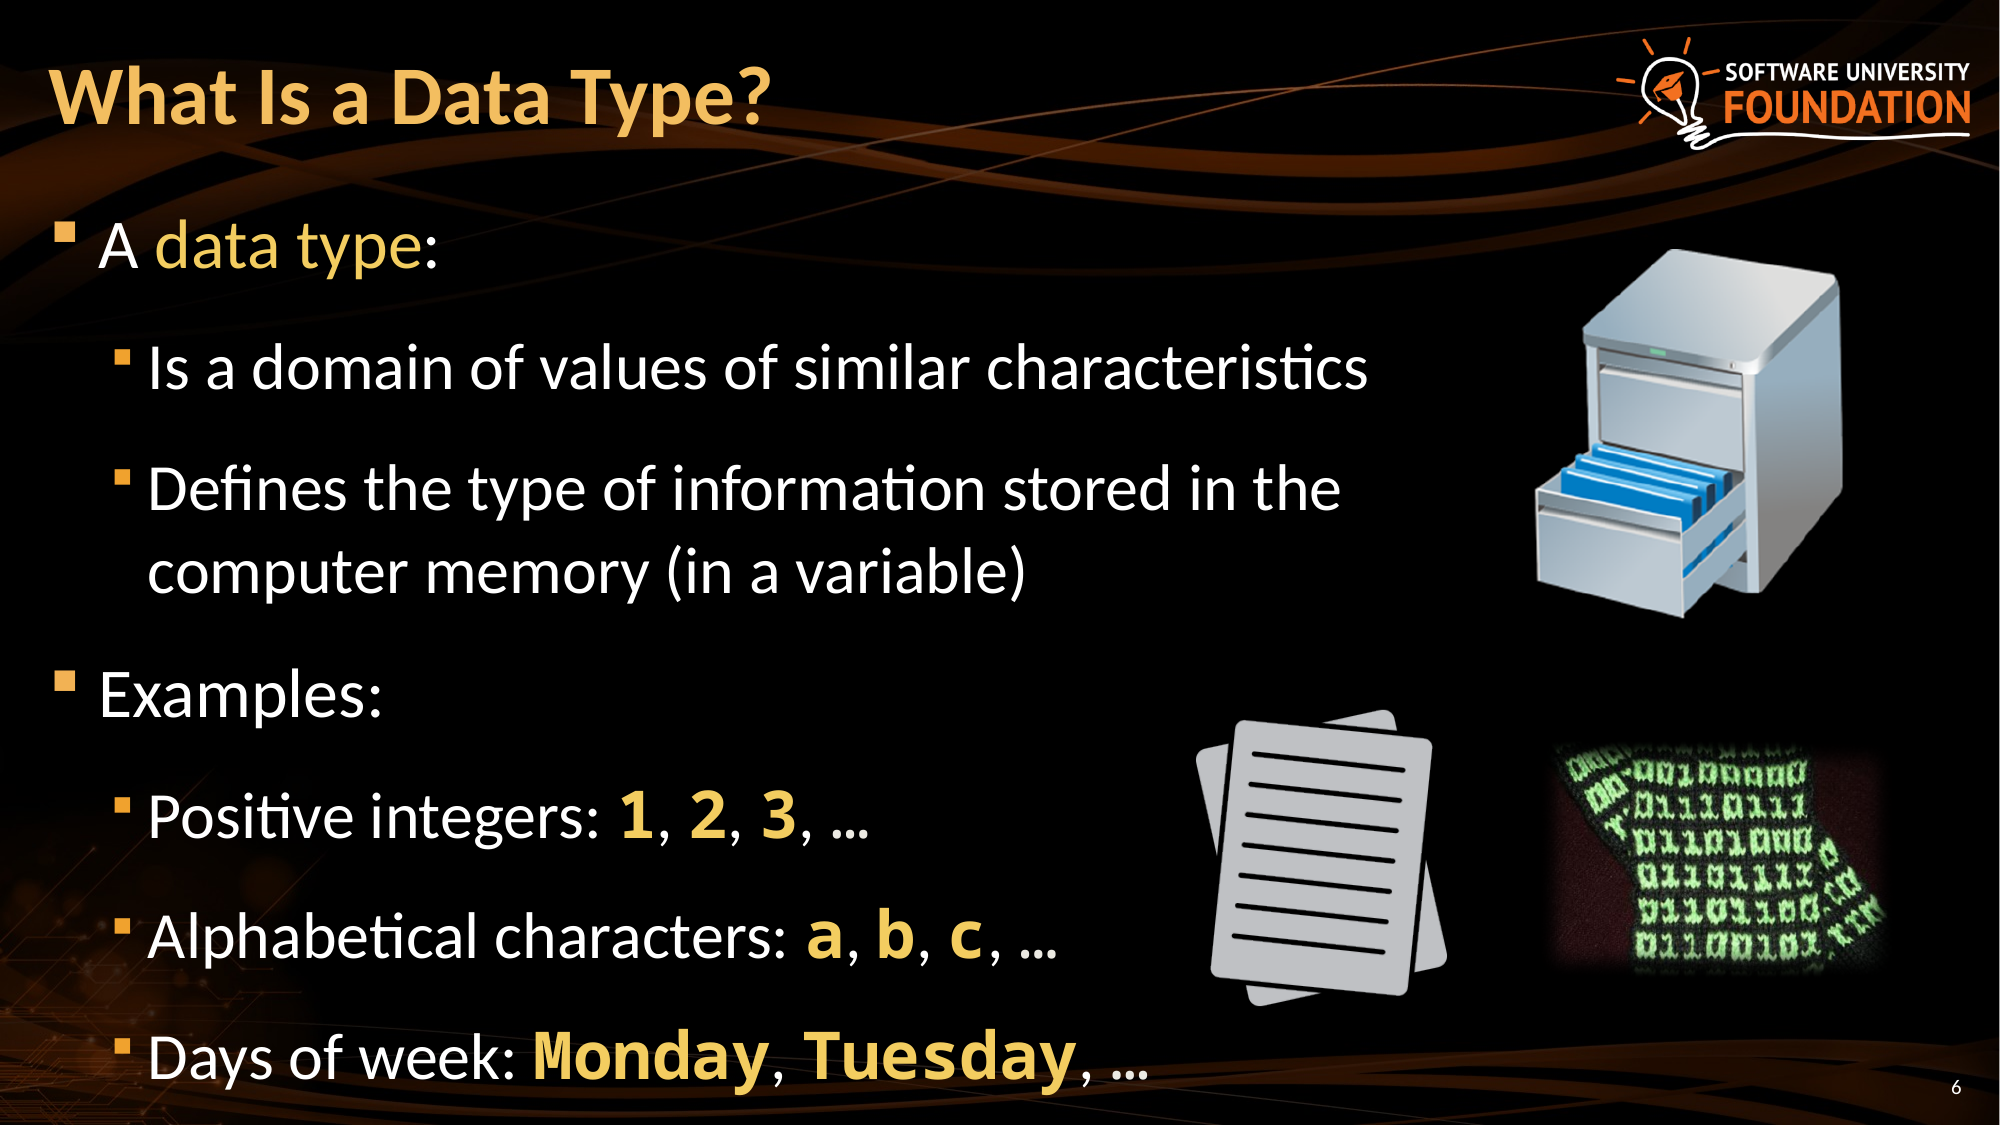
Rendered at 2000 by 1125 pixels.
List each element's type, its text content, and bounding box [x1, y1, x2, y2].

list A data type: Is a domain of values of similar characteristics Defines the type of information stored in the computer memory (in a variable) Examples: Positive integers: 1, 2, 3, … Alphabetical characters: a, b, c, … Days of week: Monday, Tuesday, … [31, 188, 1968, 1103]
picture [0, 0, 2000, 1125]
title What Is a Data Type? [30, 6, 1602, 189]
